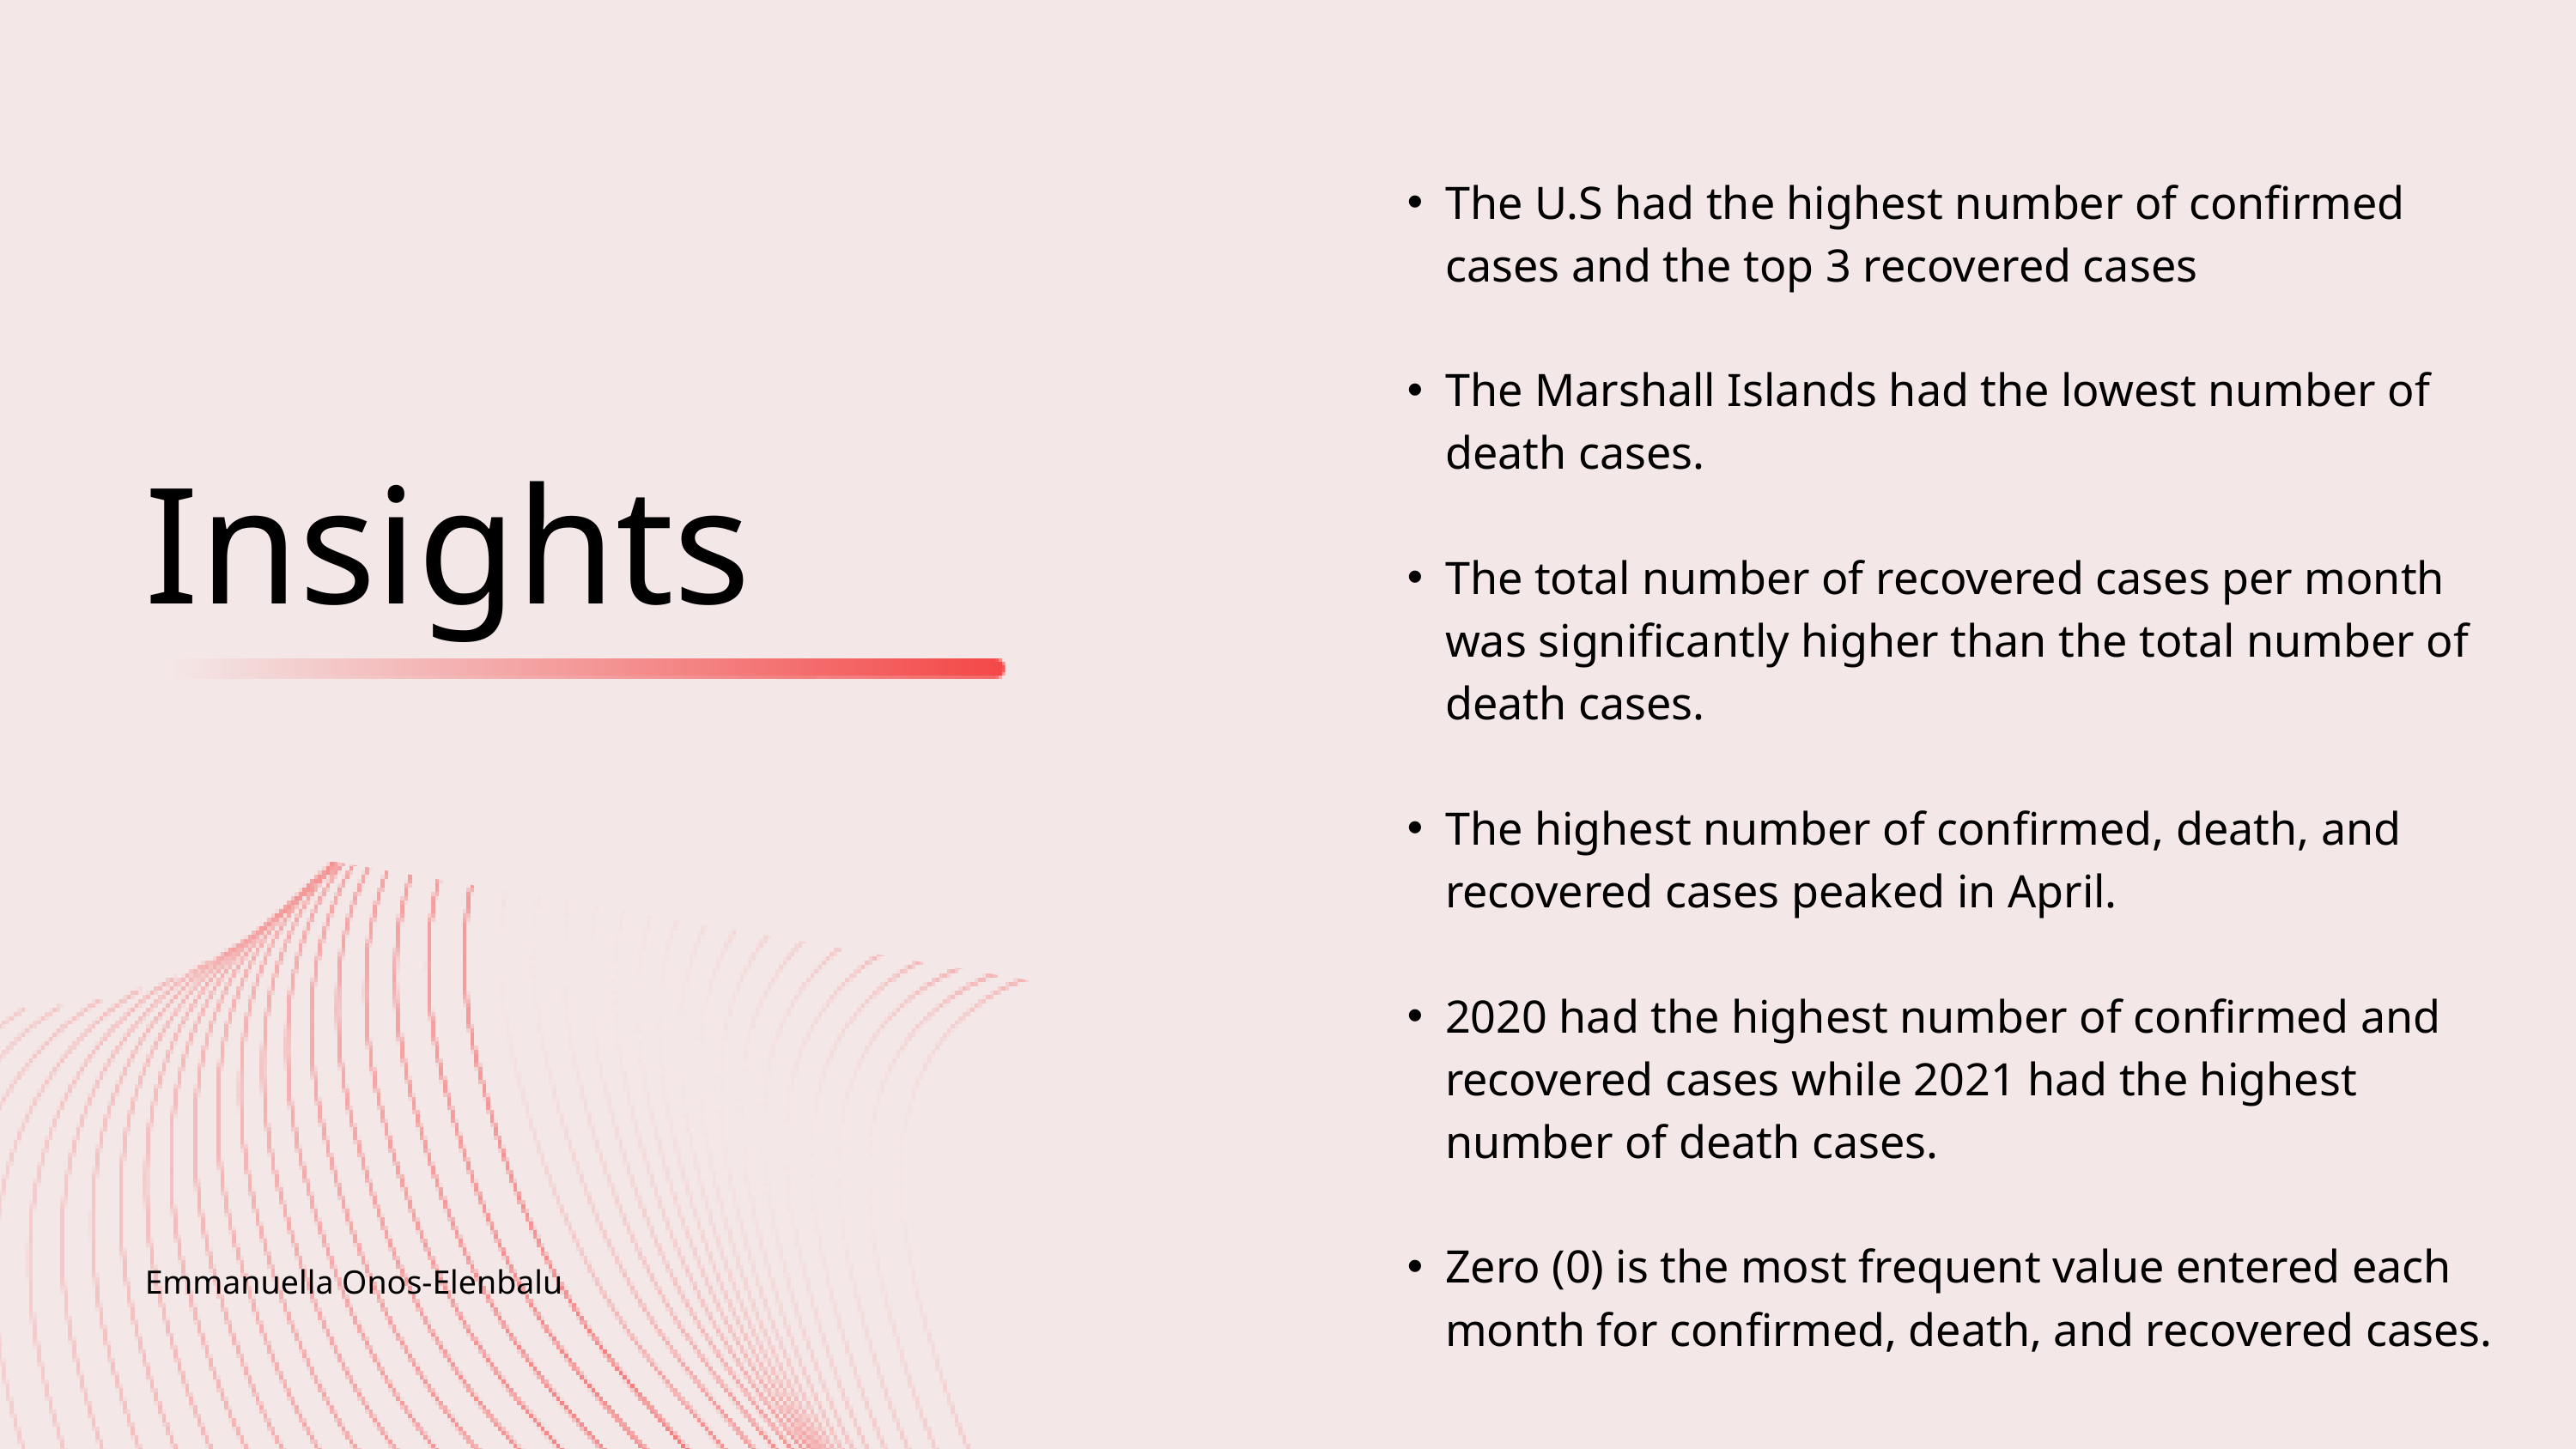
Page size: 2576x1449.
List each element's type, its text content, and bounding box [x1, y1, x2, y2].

text_box Insights [144, 475, 1261, 636]
text_box [0, 804, 1174, 1449]
text_box [144, 658, 1005, 679]
text_box Emmanuella Onos-Elenbalu [144, 1258, 648, 1301]
text_box The U.S had the highest number of confirmed cases and the top 3 recovered cases The Marshall Islands had the lowest number of death cases. The total number of recovered cases per month was significantly higher than the total number of death cases. The highest number of confirmed, death, and recovered cases peaked in April. 2020 had the highest number of confirmed and recovered cases while 2021 had the highest number of death cases. Zero (0) is the most frequent value entered each month for confirmed, death, and recovered cases. [1369, 165, 2522, 1355]
